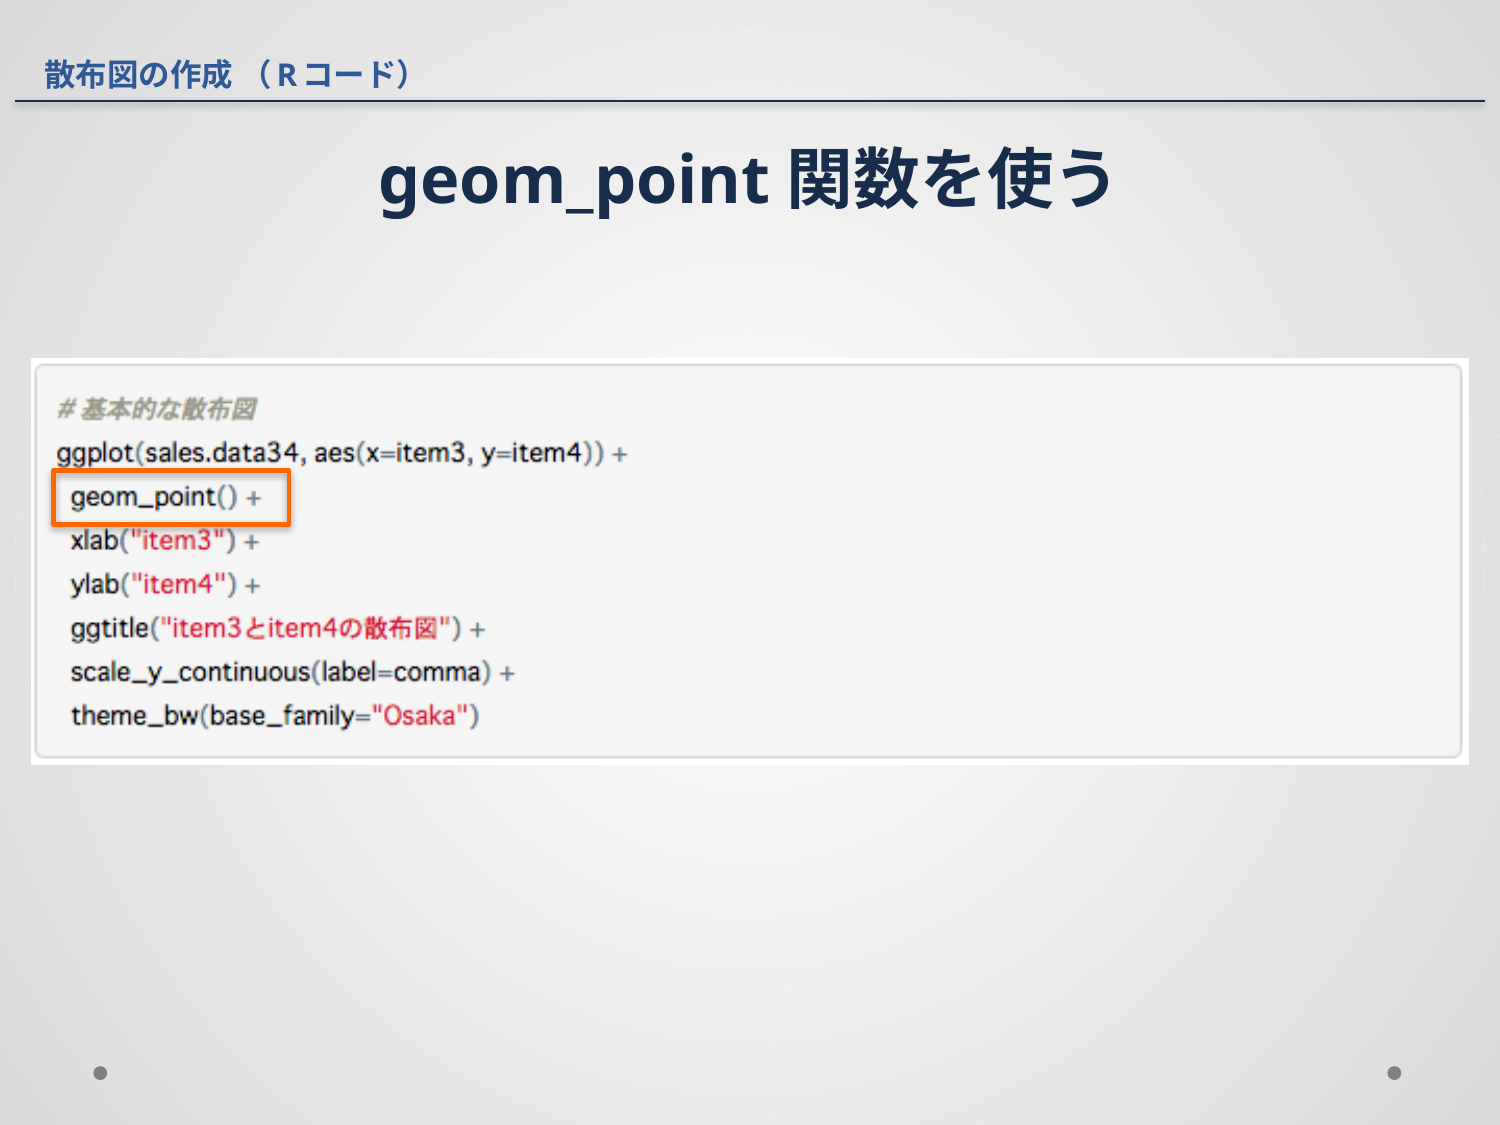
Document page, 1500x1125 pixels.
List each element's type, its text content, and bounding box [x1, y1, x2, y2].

title 散布図の作成 （Rコード） [29, 9, 1471, 97]
text_box geom_point関数を使う [28, 129, 1471, 225]
picture [30, 358, 1469, 765]
